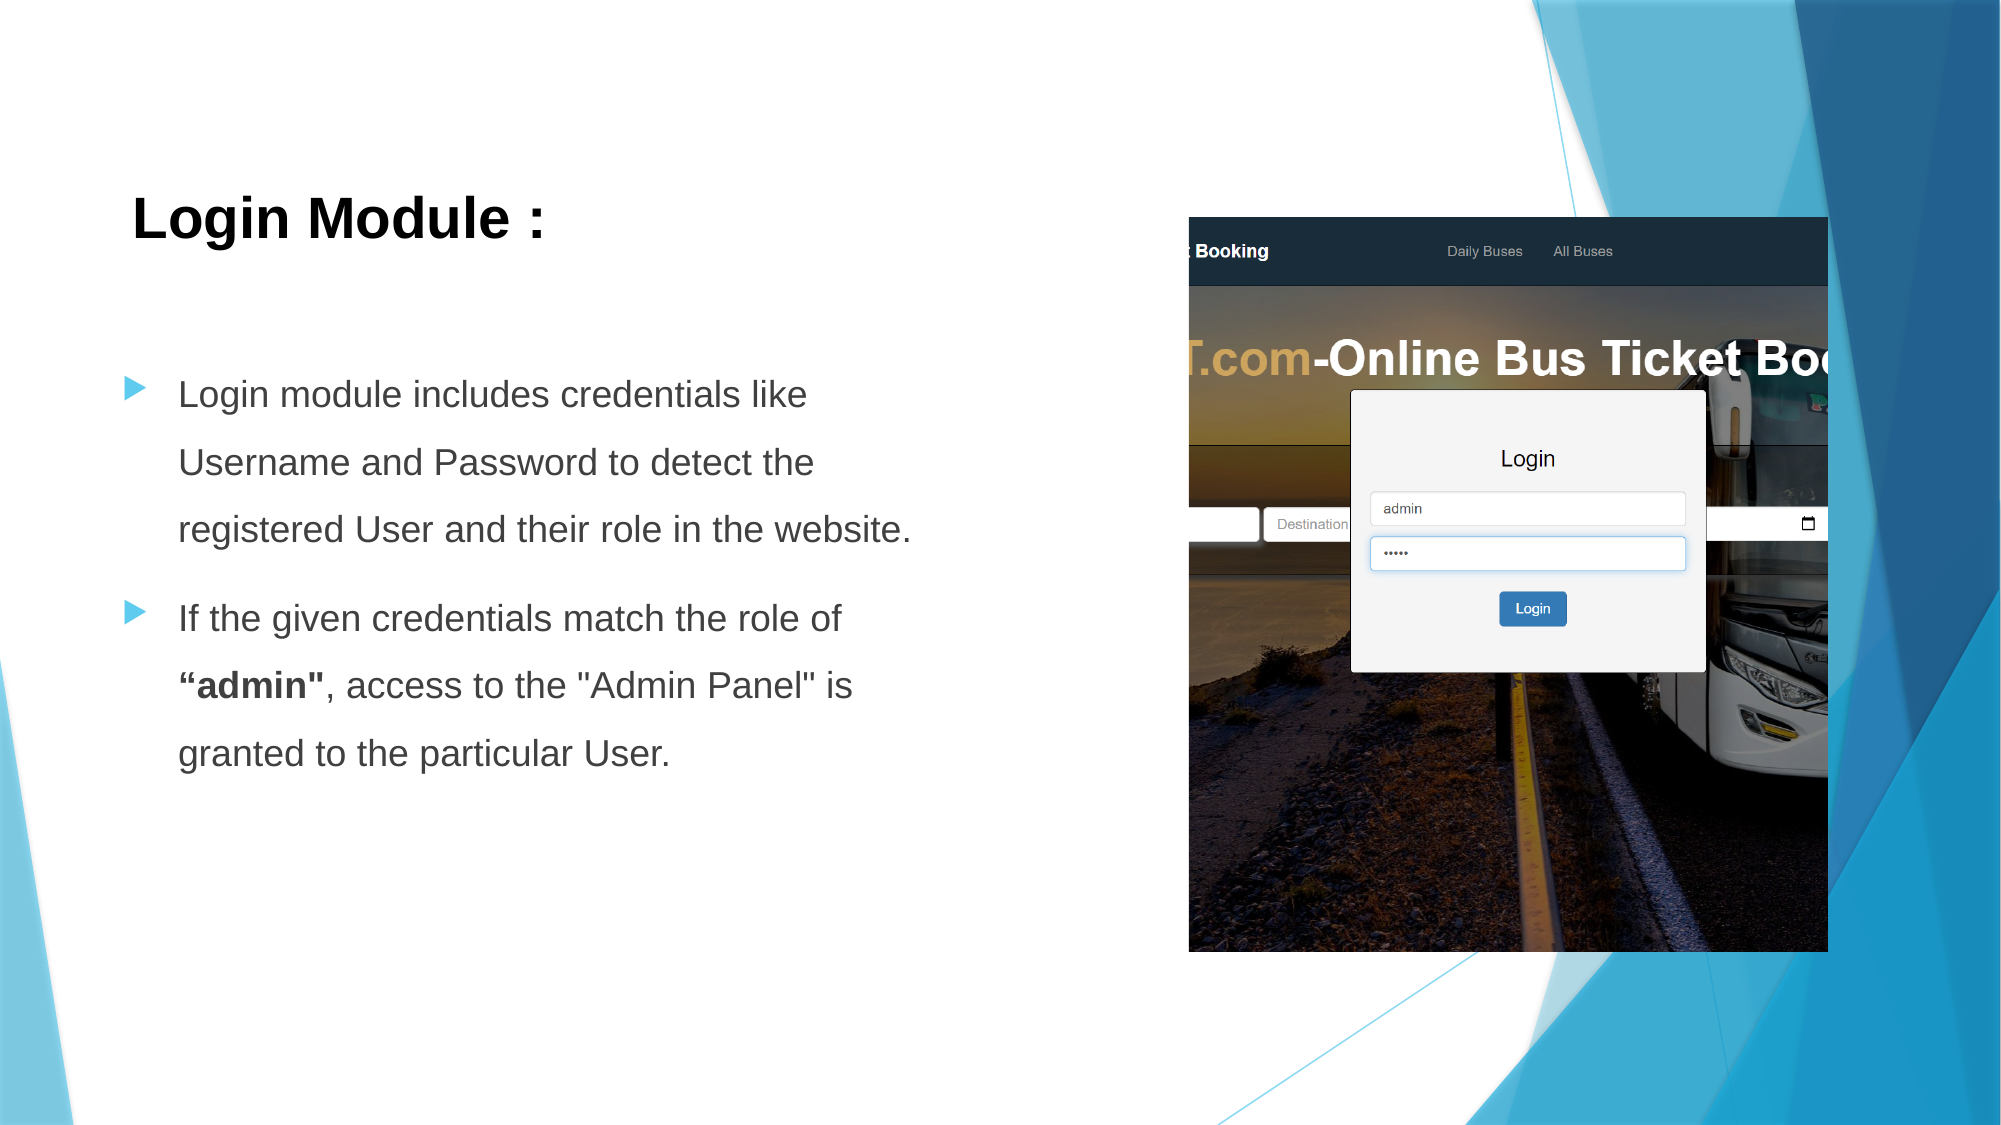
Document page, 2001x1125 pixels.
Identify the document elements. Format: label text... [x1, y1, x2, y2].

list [1188, 217, 1829, 953]
text_box Login module includes credentials like Username and Password to detect the registered User and their role in the website. If the given credentials match the role of “admin", access to the "Admin Panel" is granted to the particular User. [106, 340, 952, 879]
text_box Login Module : [118, 173, 1232, 258]
